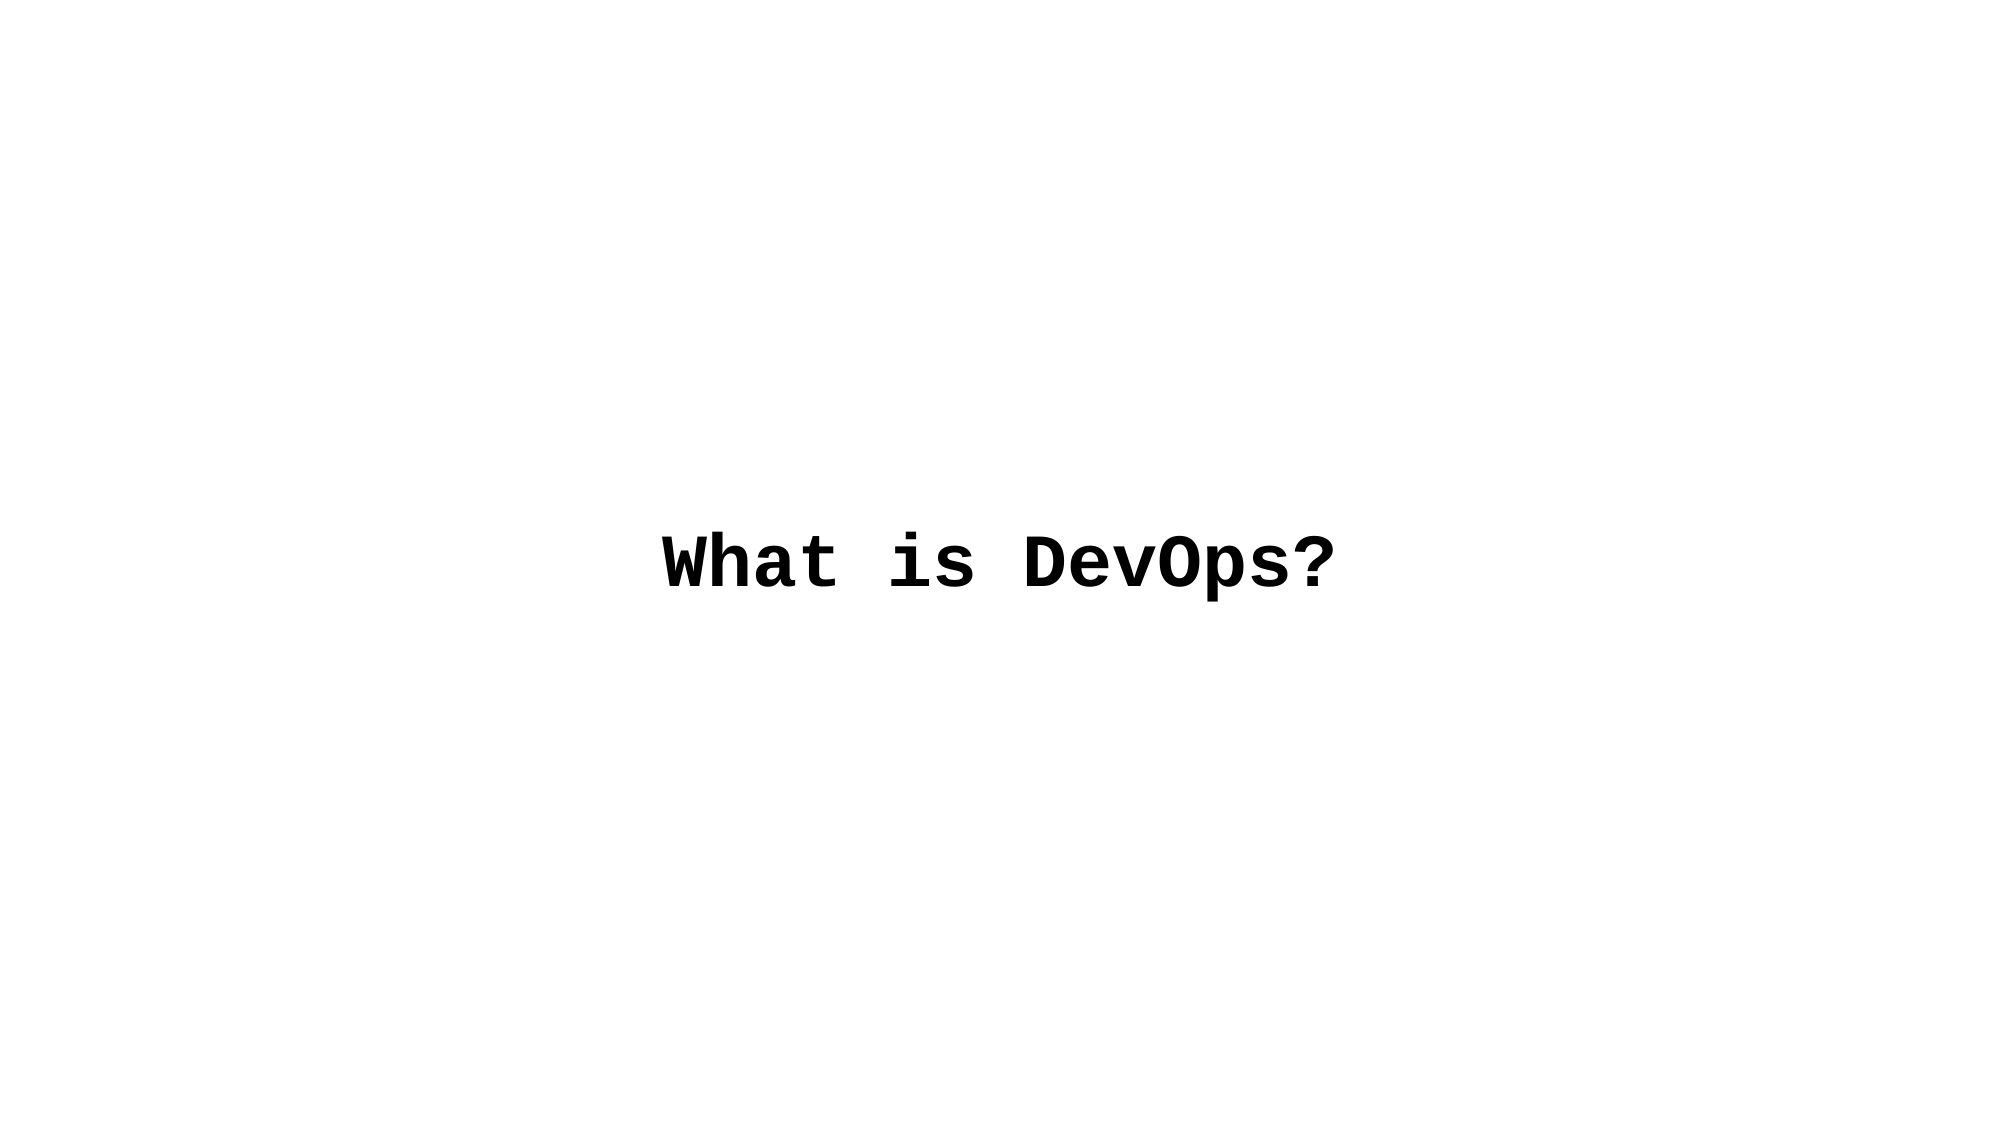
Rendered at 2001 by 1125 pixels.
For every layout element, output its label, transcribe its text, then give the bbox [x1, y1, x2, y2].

title What is DevOps? [137, 511, 1863, 614]
